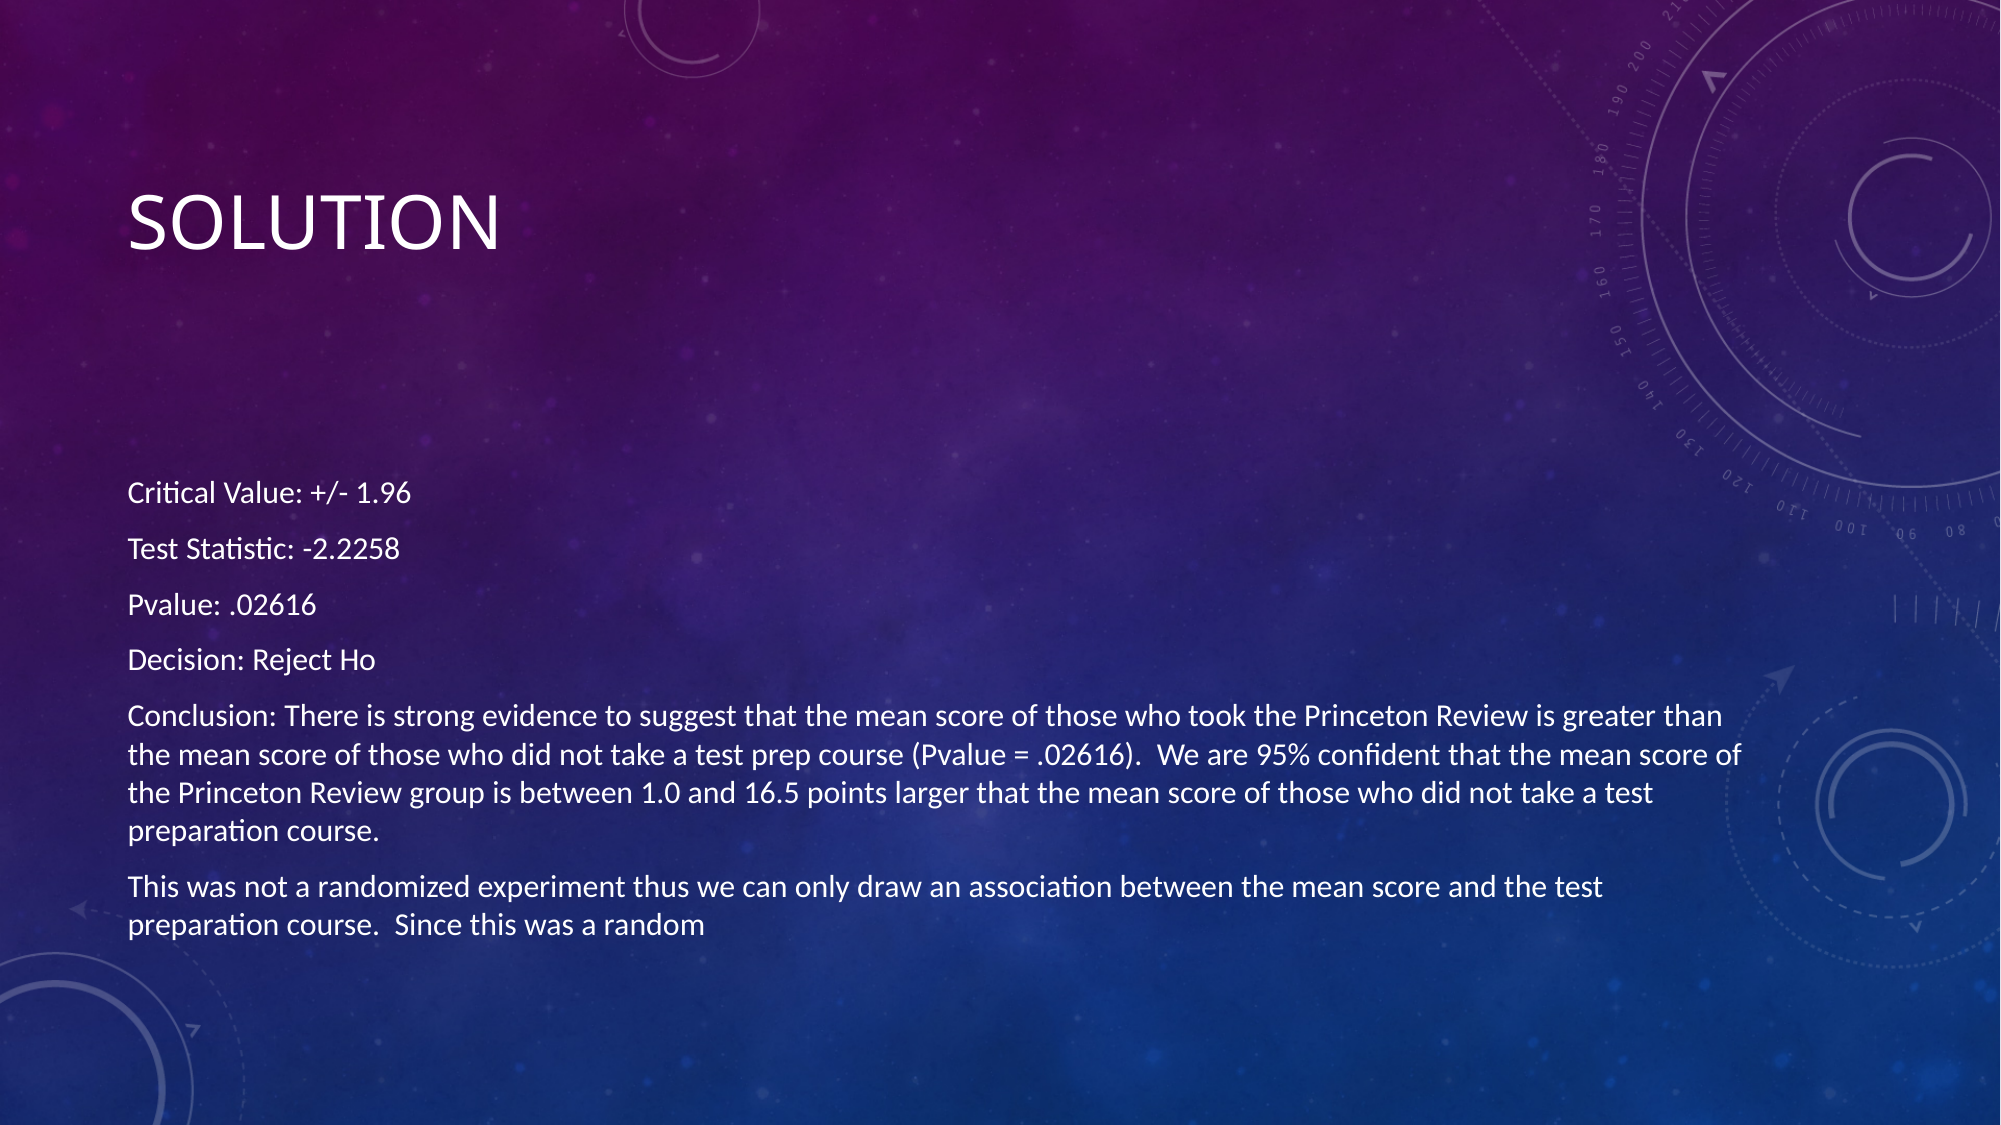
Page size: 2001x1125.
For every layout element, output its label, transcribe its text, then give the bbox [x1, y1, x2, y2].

picture [0, 0, 2001, 1125]
title Solution [112, 99, 1775, 339]
